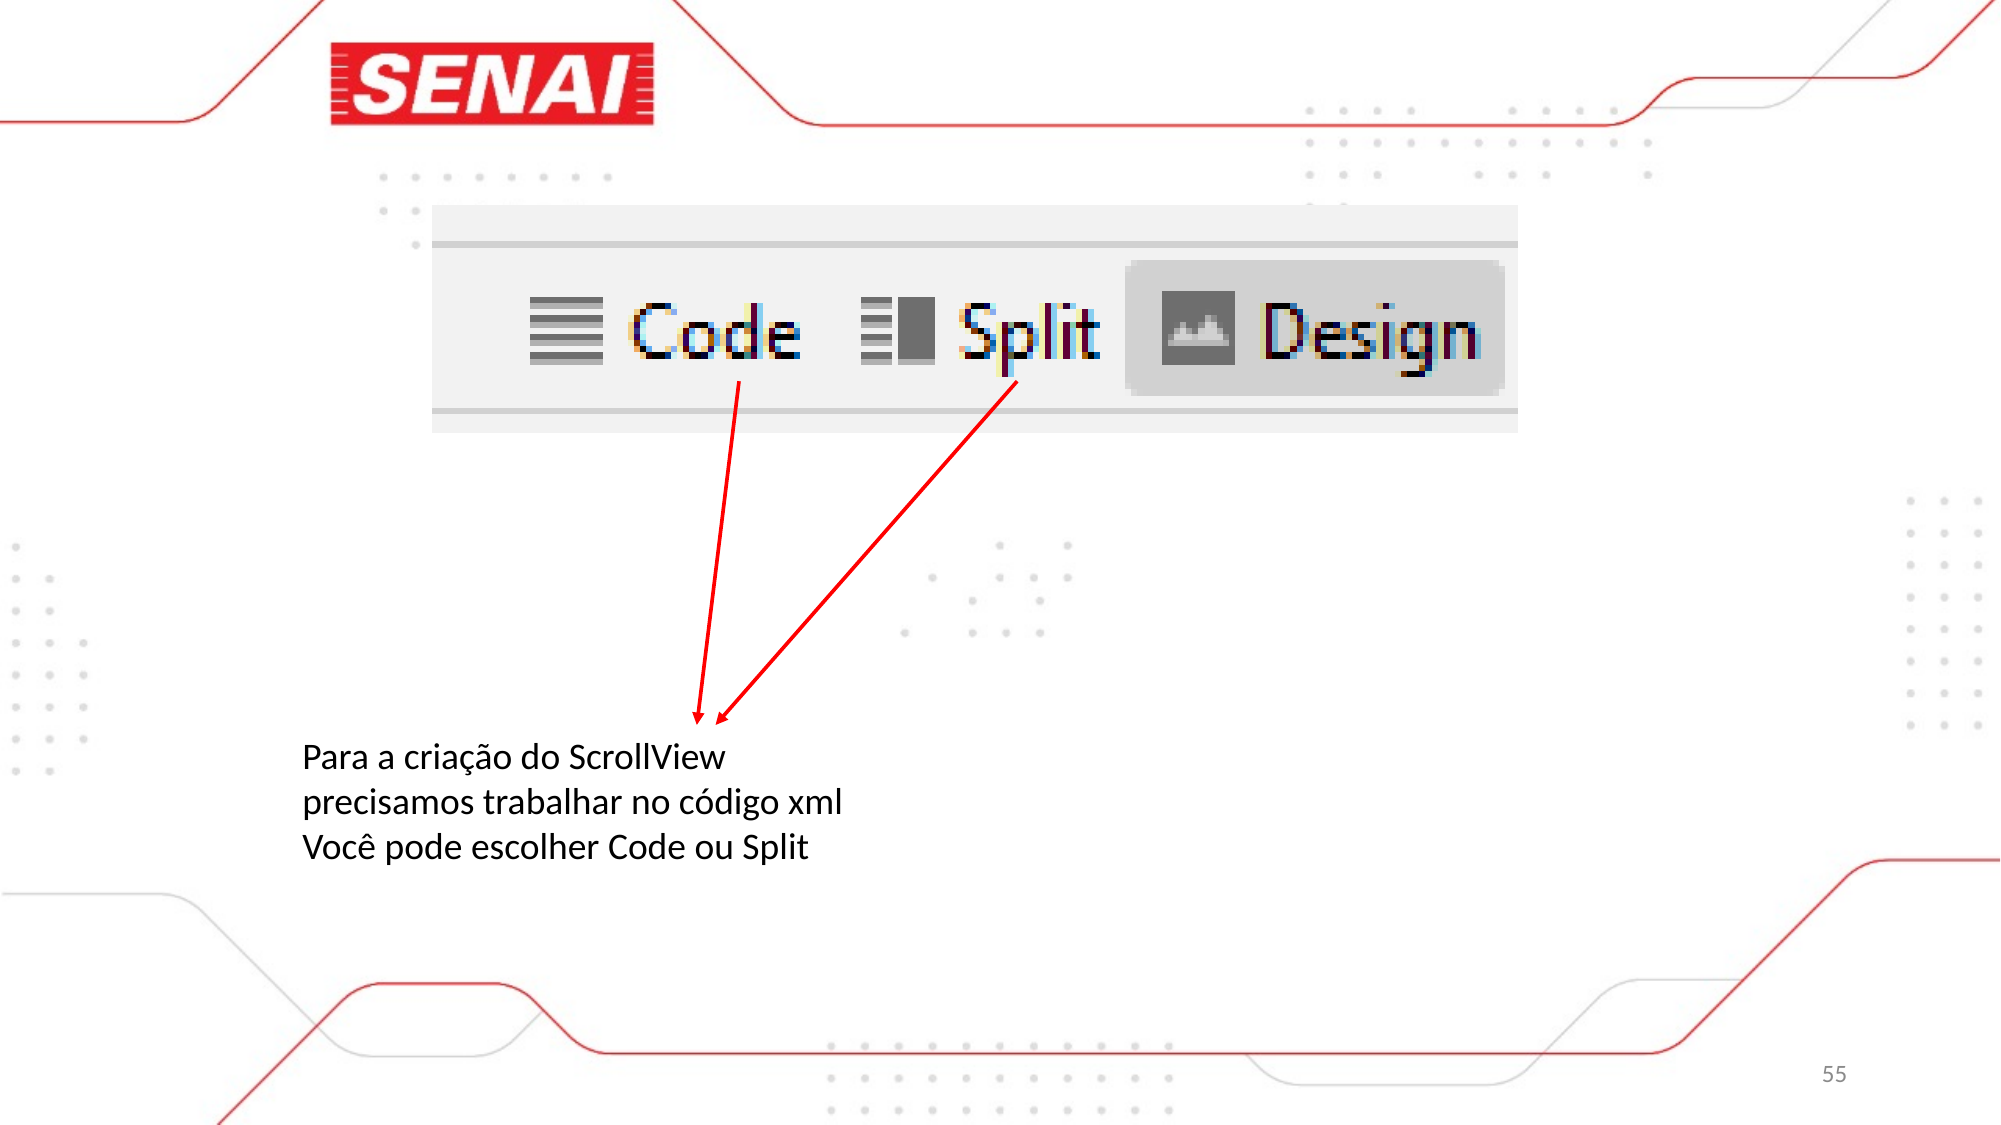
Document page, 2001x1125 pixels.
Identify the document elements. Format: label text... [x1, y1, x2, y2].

text_box Para a criação do ScrollView precisamos trabalhar no código xml Você pode escolher Code ou Split [287, 724, 869, 875]
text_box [715, 381, 1018, 725]
picture [0, 0, 2001, 1125]
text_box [696, 381, 715, 725]
slide_number 55 [1412, 1042, 1863, 1103]
